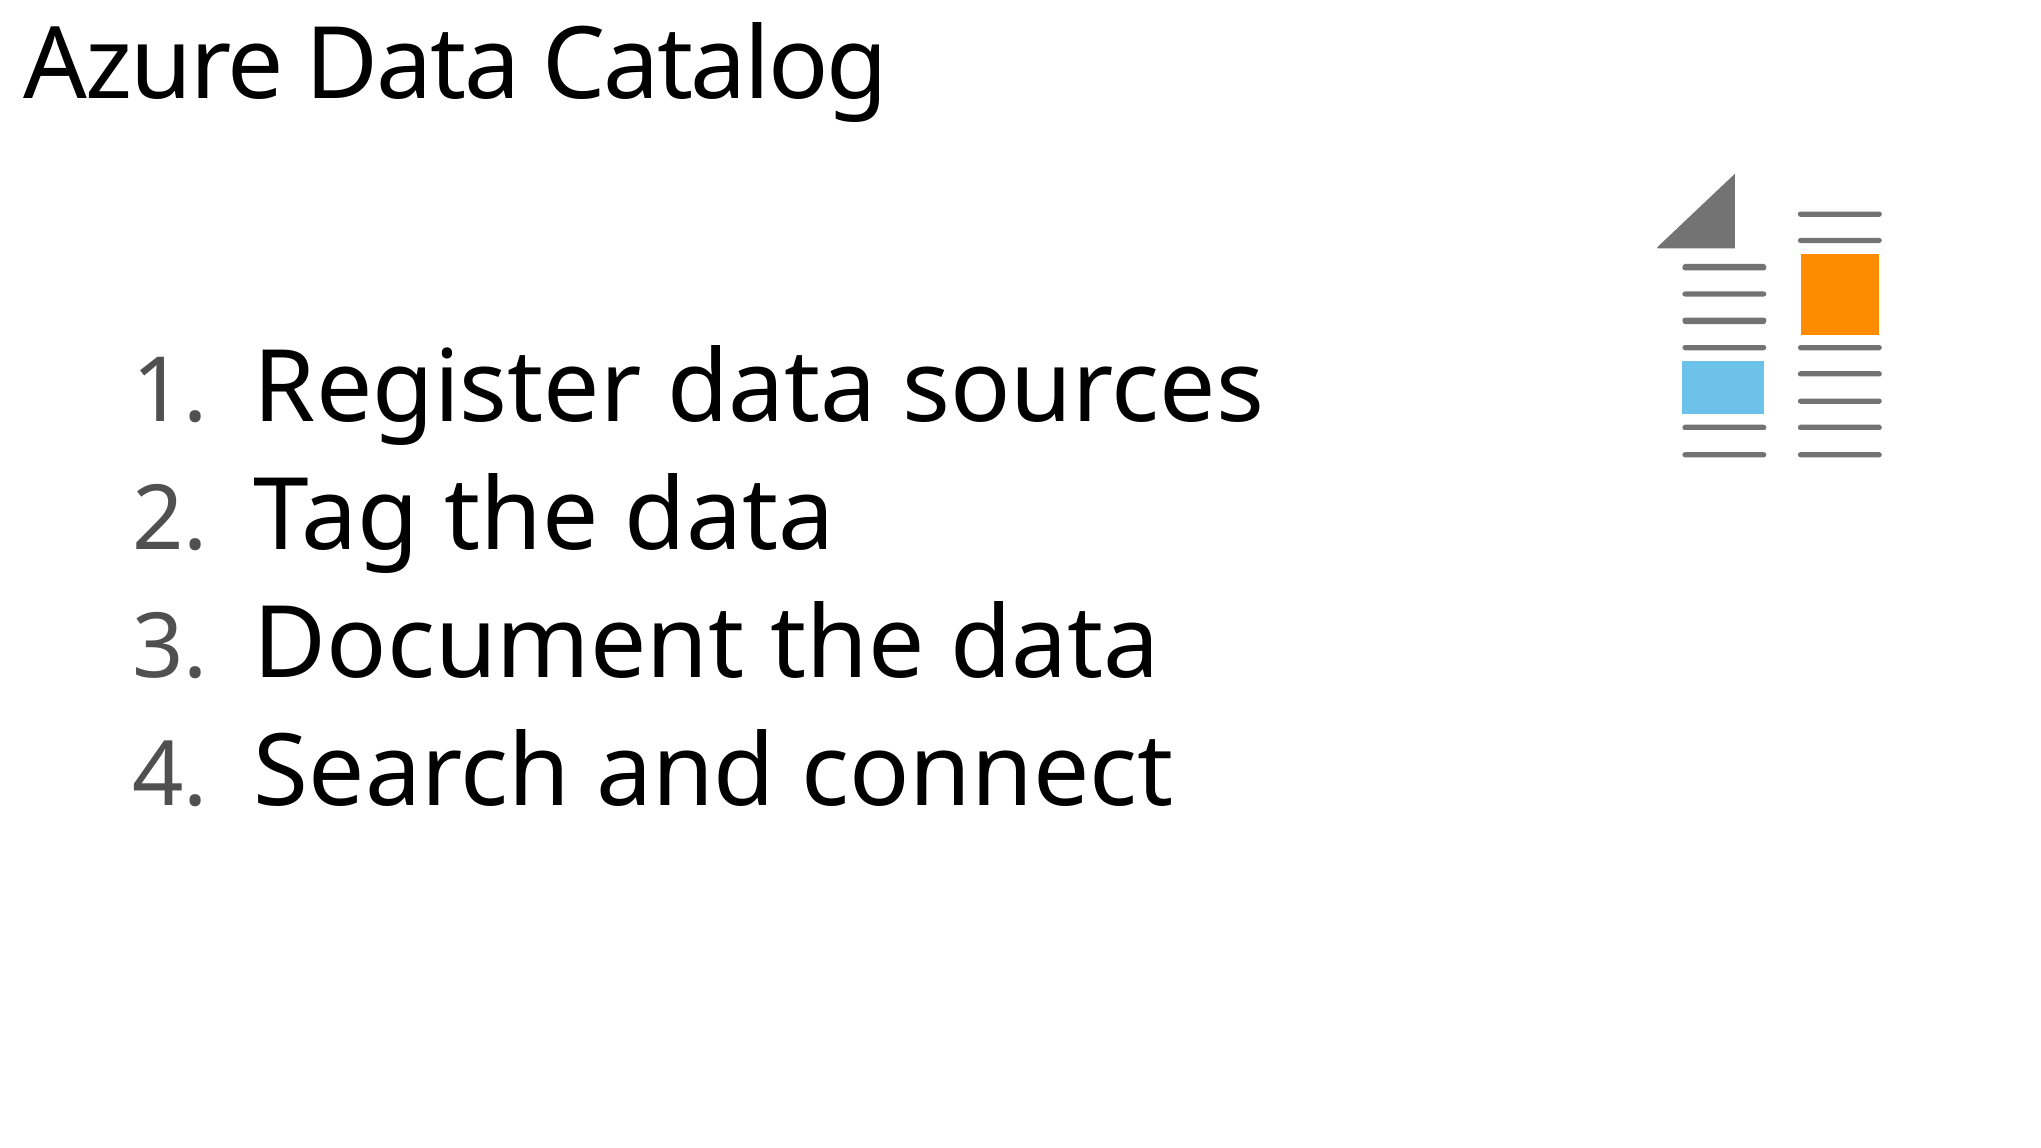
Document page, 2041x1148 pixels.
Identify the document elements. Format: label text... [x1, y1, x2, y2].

list Register data sources Tag the data Document the data Search and connect [108, 320, 1402, 923]
picture [1657, 173, 1906, 504]
title Azure Data Catalog [0, 0, 2041, 139]
